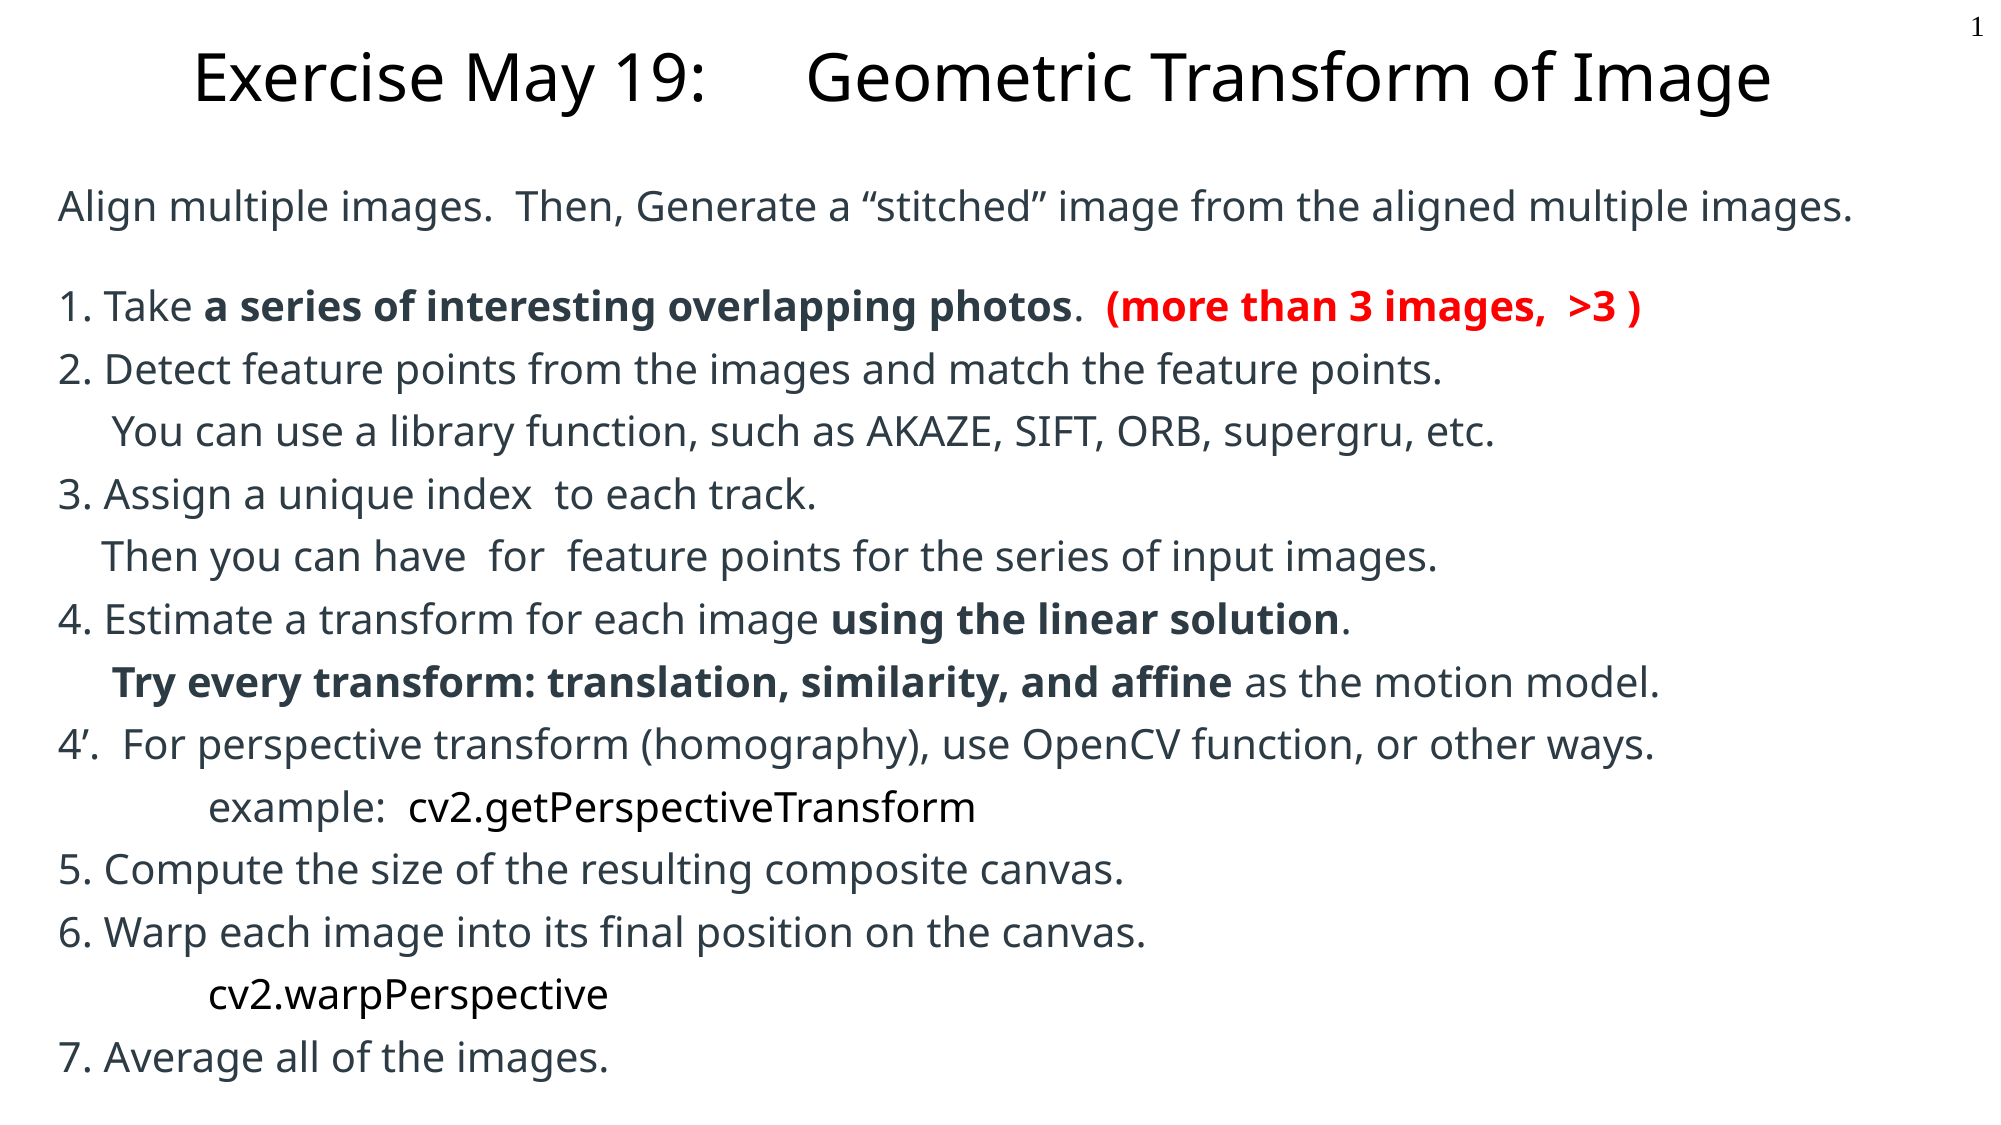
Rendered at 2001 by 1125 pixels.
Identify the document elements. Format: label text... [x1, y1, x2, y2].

title Exercise May 19: Geometric Transform of Image [133, 0, 1834, 151]
slide_number 1 [1583, 0, 2000, 76]
